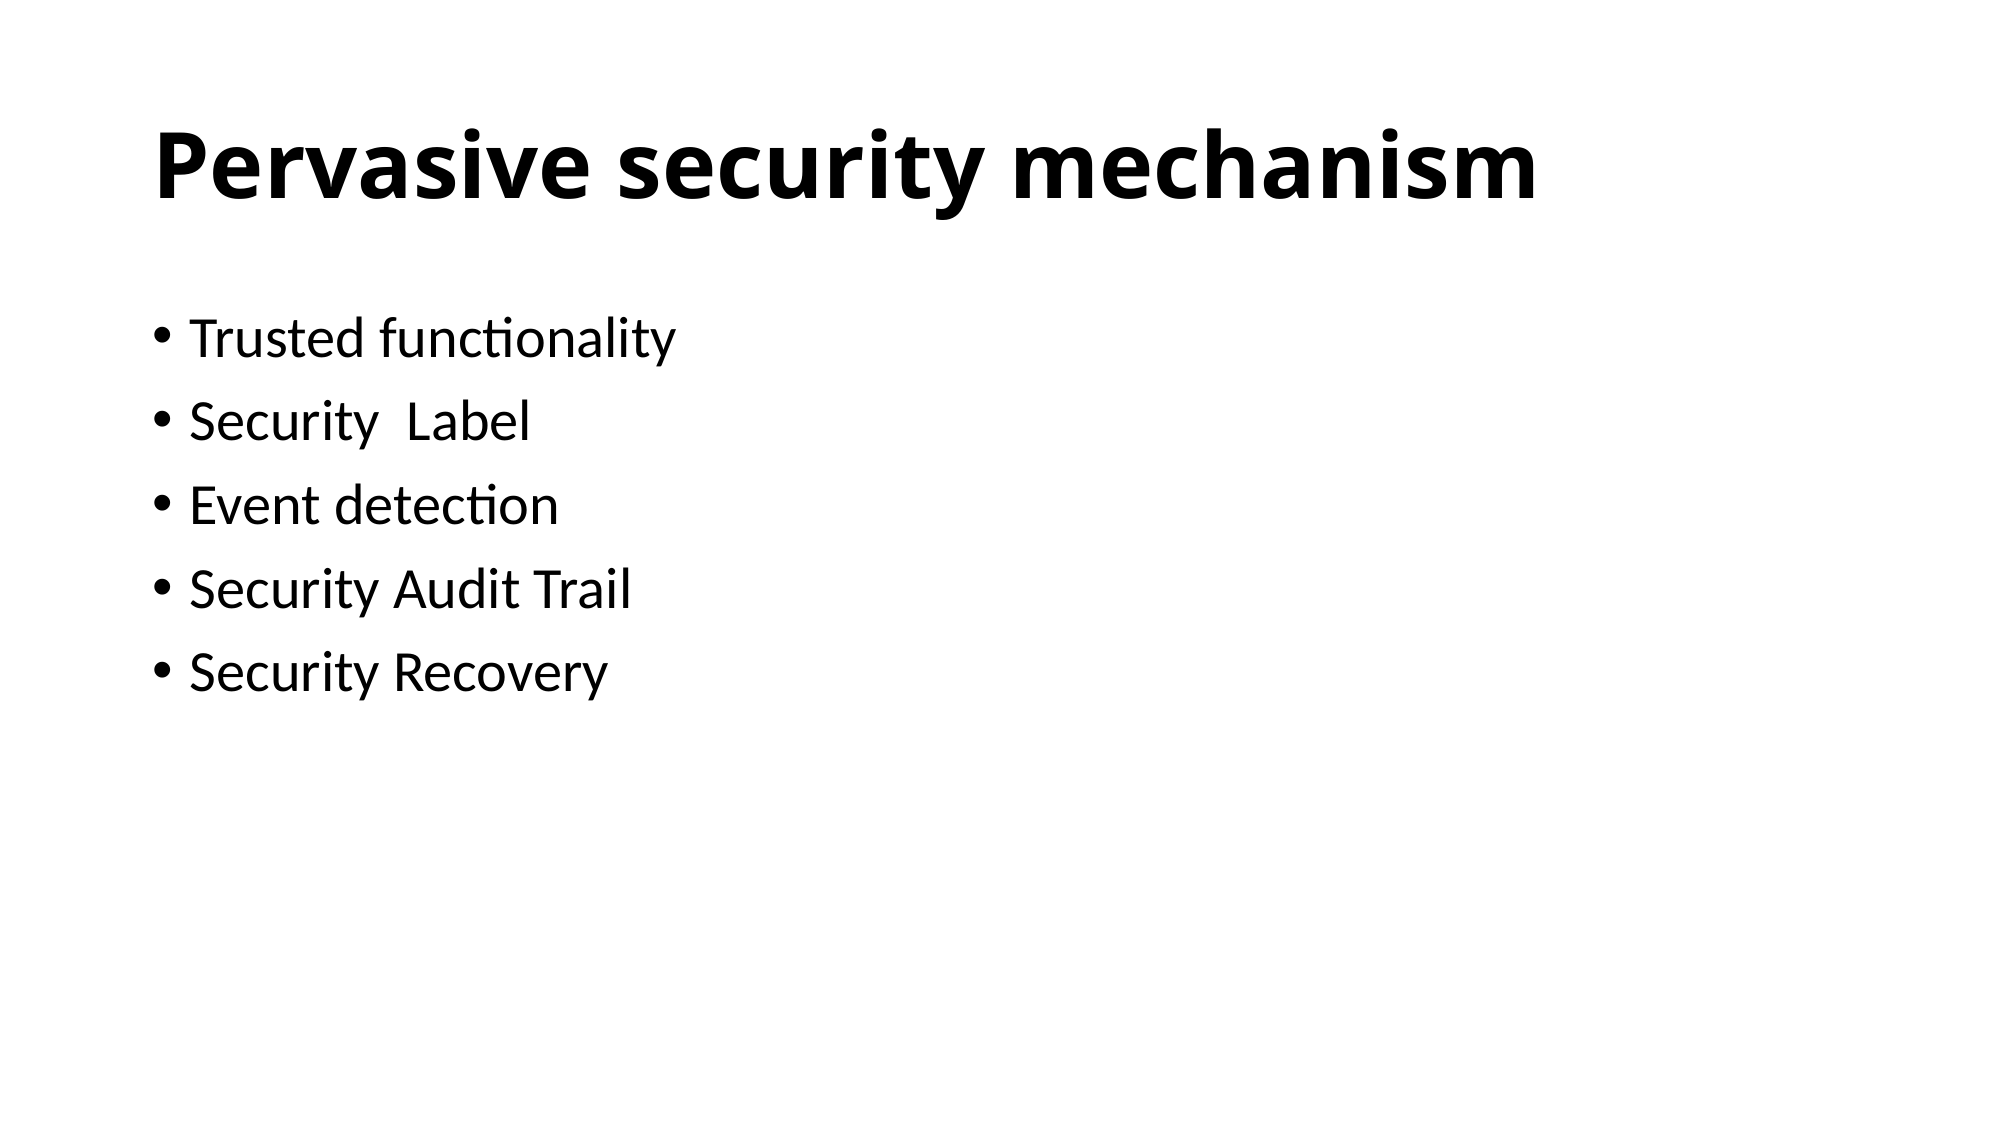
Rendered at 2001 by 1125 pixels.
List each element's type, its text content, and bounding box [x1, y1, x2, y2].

title Pervasive security mechanism [137, 59, 1863, 278]
list Trusted functionality Security Label Event detection Security Audit Trail Security Recovery [137, 299, 1863, 1014]
